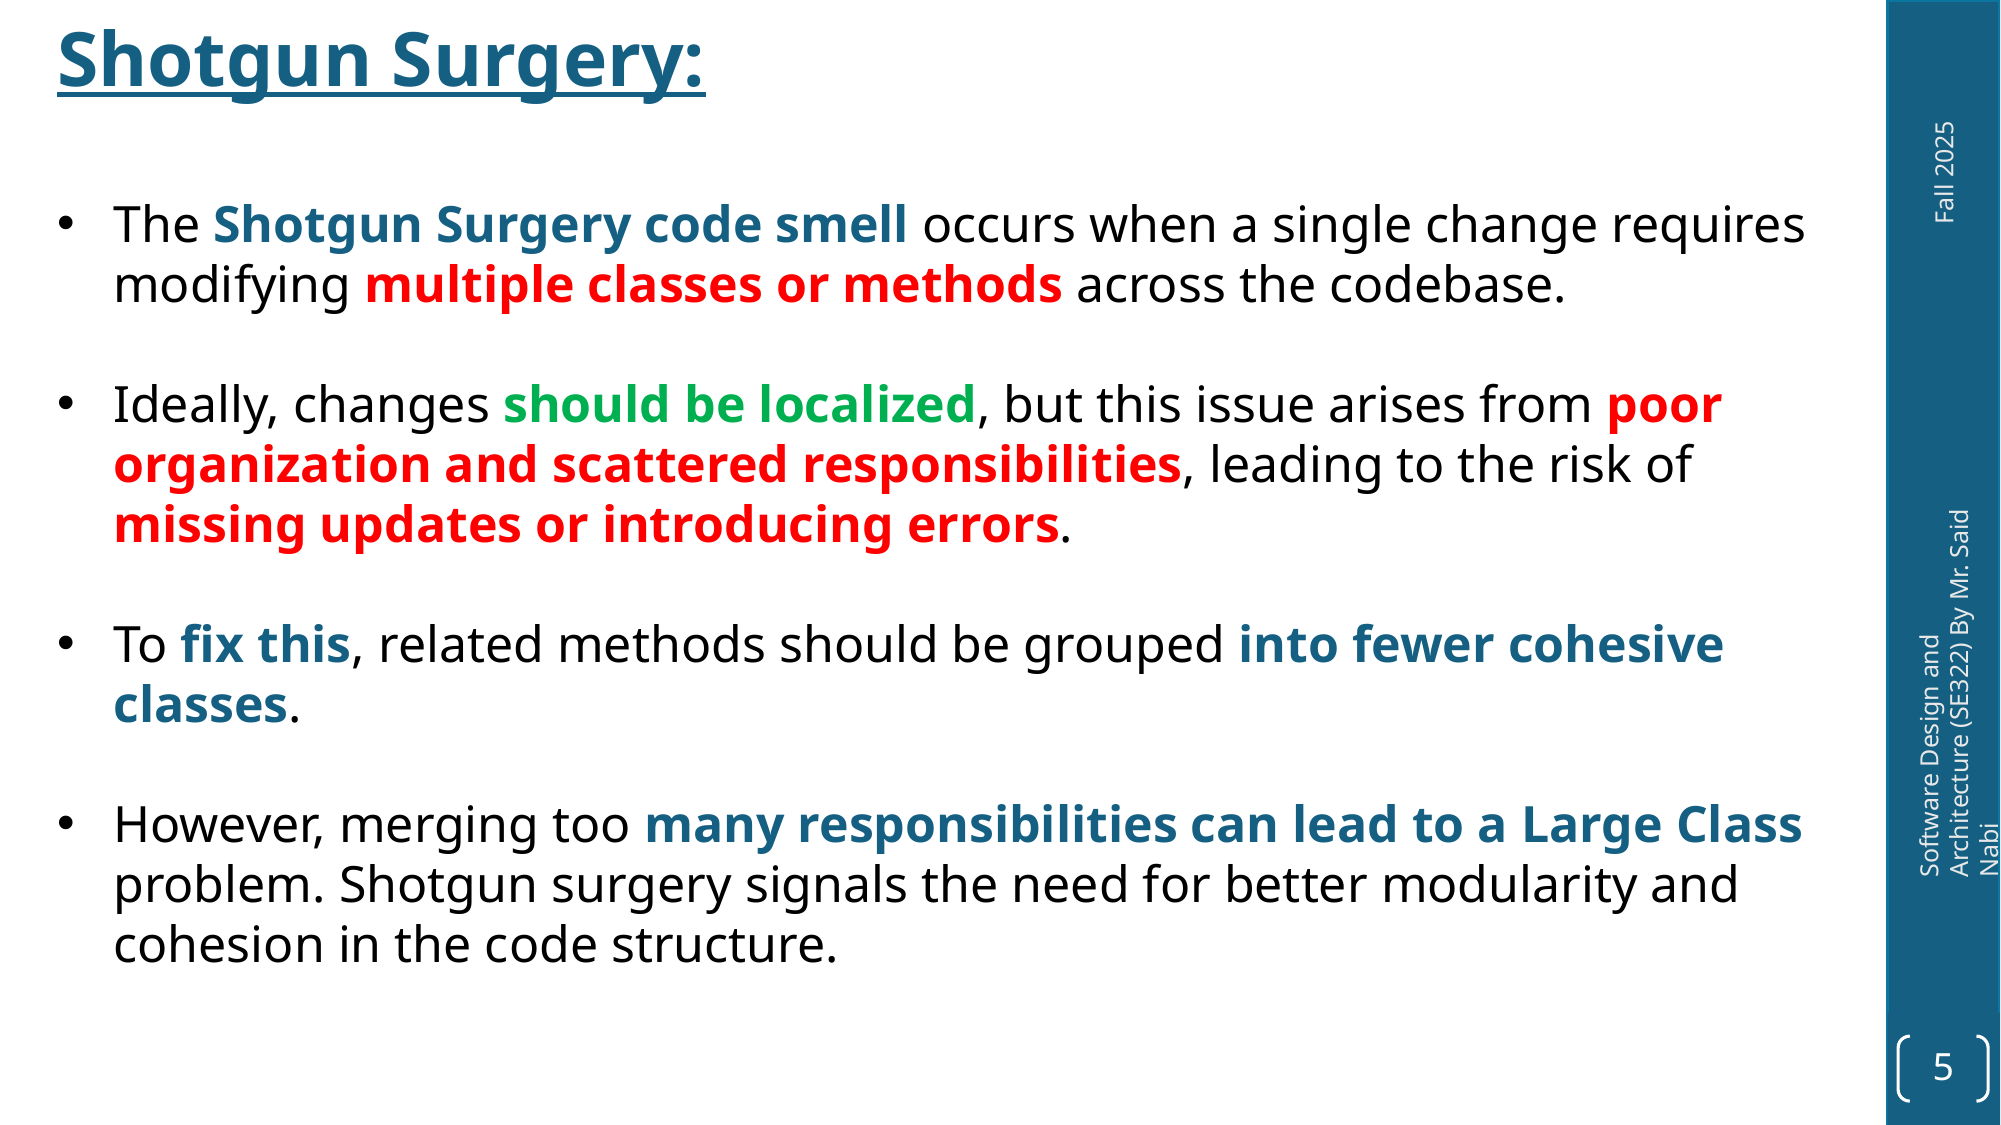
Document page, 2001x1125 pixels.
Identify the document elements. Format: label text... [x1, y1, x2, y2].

text_box Shotgun Surgery: [42, 13, 1904, 121]
text_box The Shotgun Surgery code smell occurs when a single change requires modifying multiple classes or methods across the codebase. Ideally, changes should be localized, but this issue arises from poor organization and scattered responsibilities, leading to the risk of missing updates or introducing errors. To fix this, related methods should be grouped into fewer cohesive classes. However, merging too many responsibilities can lead to a Large Class problem. Shotgun surgery signals the need for better modularity and cohesion in the code structure. [42, 185, 1862, 1100]
